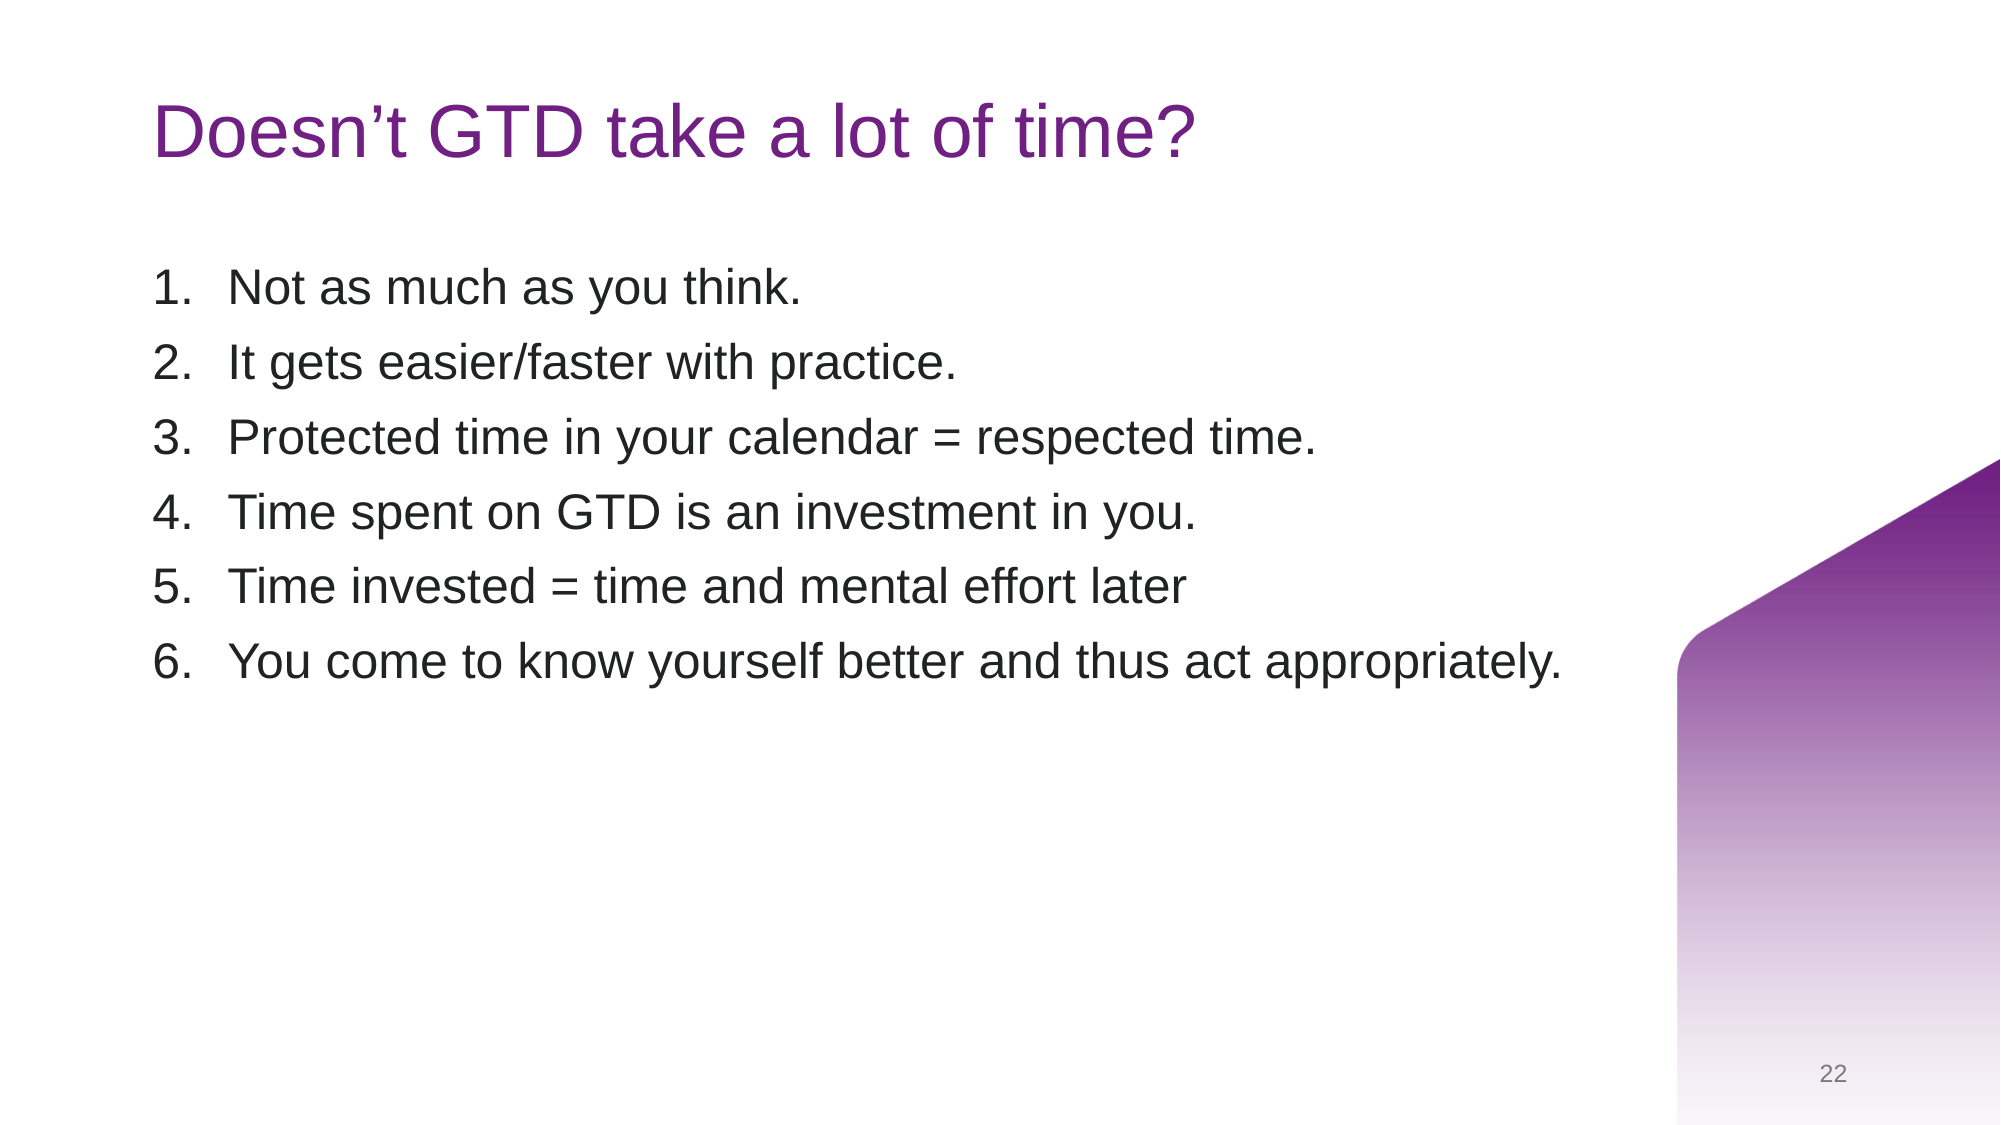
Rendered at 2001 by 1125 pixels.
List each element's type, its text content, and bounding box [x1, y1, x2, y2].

slide_number 22 [1412, 1042, 1863, 1103]
list Not as much as you think. It gets easier/faster with practice. Protected time in your calendar = respected time. Time spent on GTD is an investment in you. Time invested = time and mental effort later You come to know yourself better and thus act appropriately. [137, 254, 1589, 921]
picture [1166, 200, 2000, 1125]
title Doesn’t GTD take a lot of time? [137, 88, 1775, 179]
